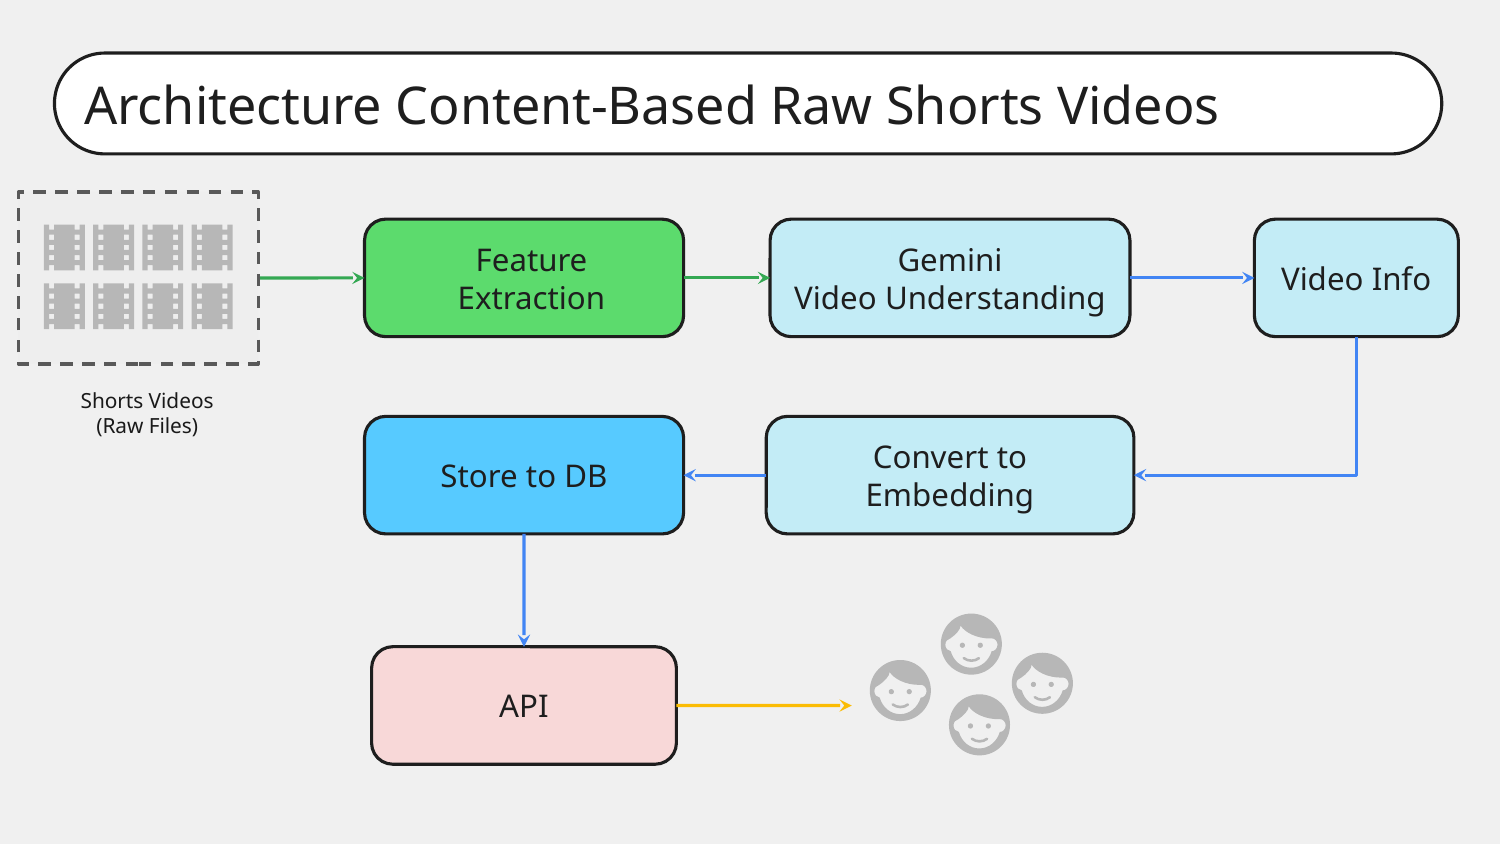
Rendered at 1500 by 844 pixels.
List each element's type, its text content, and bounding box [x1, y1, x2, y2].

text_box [1011, 652, 1074, 715]
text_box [869, 659, 932, 722]
text_box [93, 224, 135, 271]
text_box [142, 283, 184, 330]
text_box Convert to Embedding [766, 416, 1134, 534]
text_box Gemini Video Understanding [770, 219, 1130, 337]
text_box [43, 224, 85, 271]
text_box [940, 613, 1003, 675]
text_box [1133, 336, 1357, 476]
text_box Feature Extraction [364, 219, 684, 337]
text_box Video Info [1254, 219, 1459, 337]
text_box [191, 224, 233, 271]
text_box Shorts Videos (Raw Files) [27, 372, 268, 453]
text_box [18, 191, 259, 364]
text_box [142, 224, 184, 271]
text_box [93, 283, 135, 330]
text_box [948, 694, 1011, 756]
text_box API [371, 646, 677, 765]
text_box [191, 283, 233, 330]
text_box Store to DB [364, 416, 684, 534]
text_box [43, 283, 85, 330]
text_box Architecture Content-Based Raw Shorts Videos [54, 53, 1442, 154]
